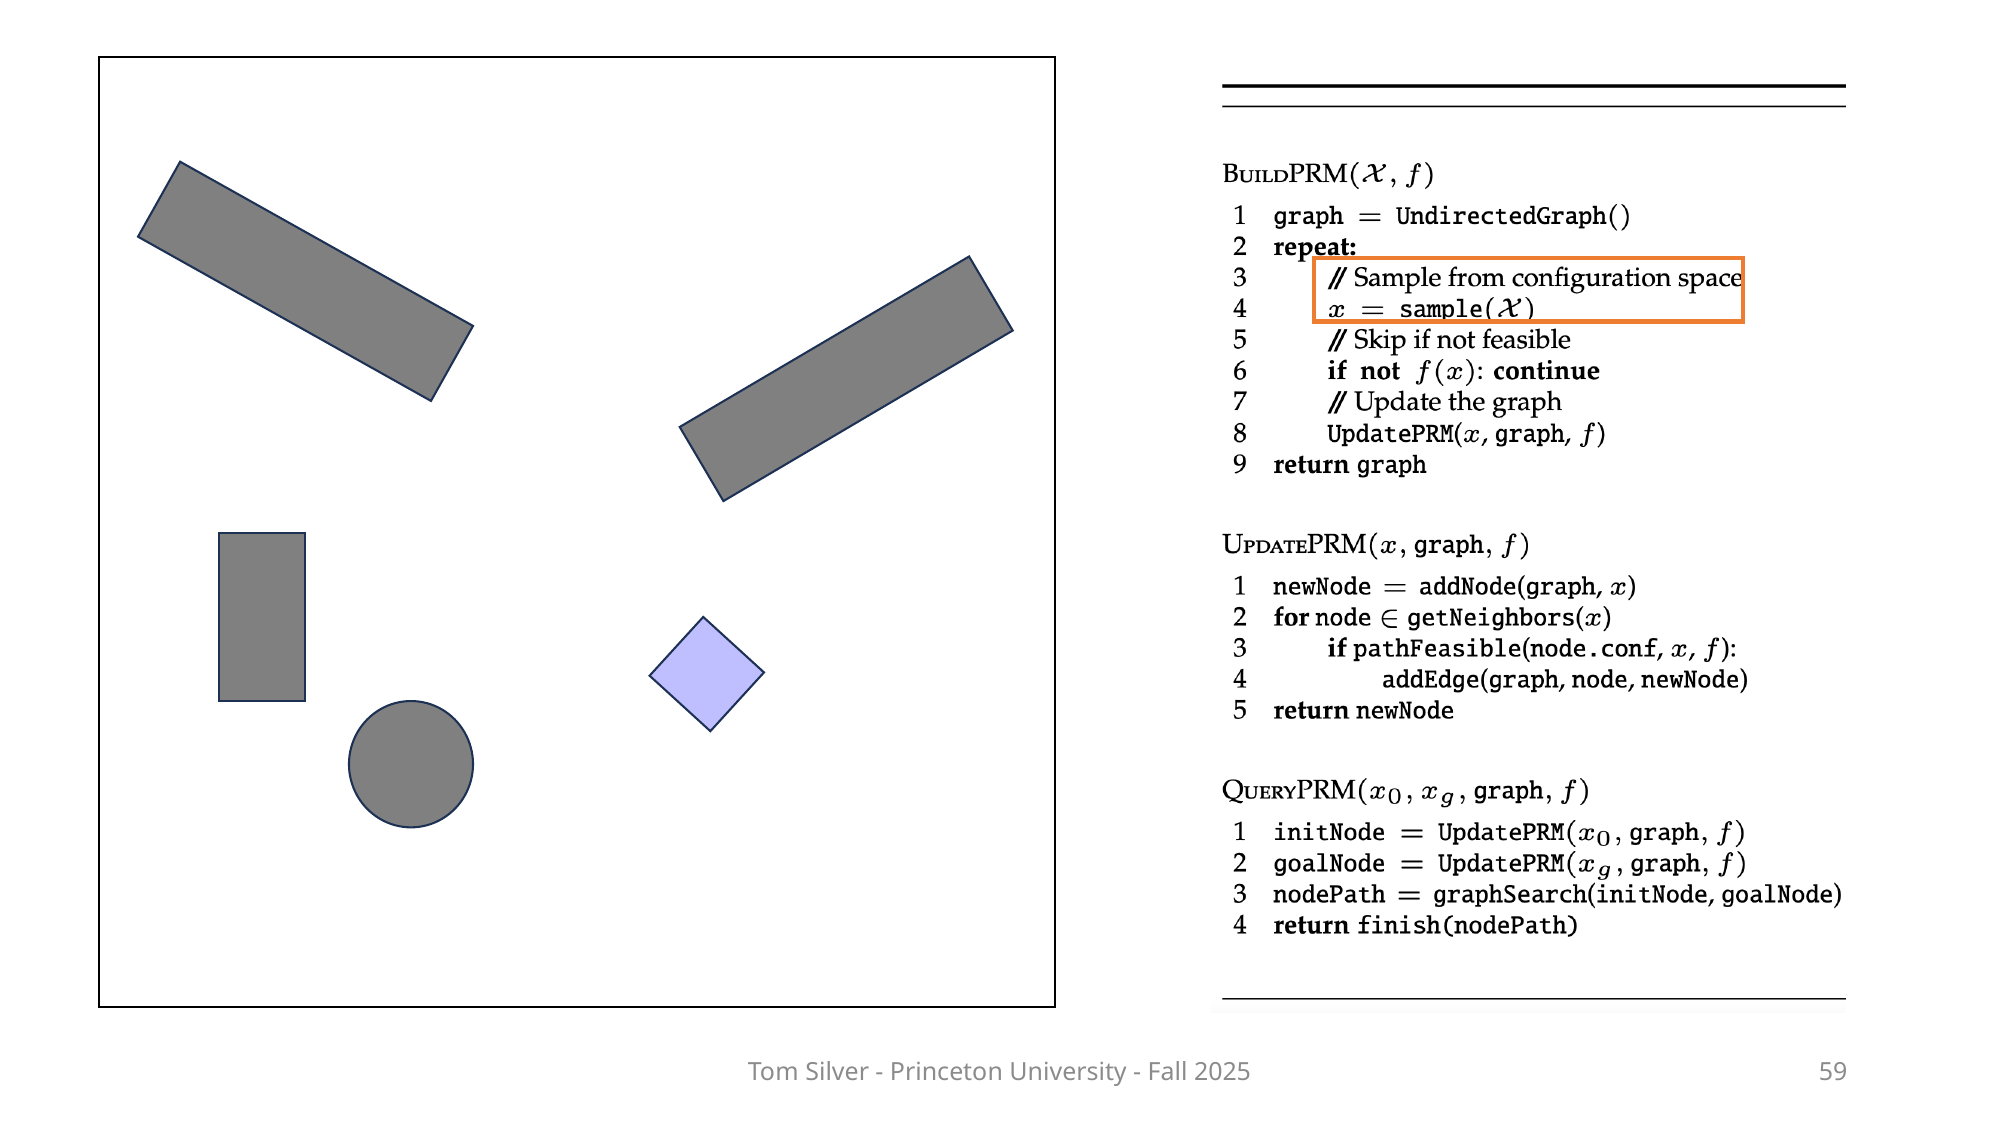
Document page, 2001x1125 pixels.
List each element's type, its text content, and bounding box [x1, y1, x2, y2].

text_box [347, 700, 475, 829]
text_box [678, 255, 1015, 503]
slide_number 59 [1412, 1042, 1863, 1103]
footer Tom Silver - Princeton University - Fall 2025 [662, 1042, 1338, 1103]
text_box [218, 532, 306, 702]
text_box [98, 56, 1056, 1008]
text_box [648, 615, 766, 733]
picture [1211, 74, 1846, 1013]
text_box [136, 160, 475, 403]
